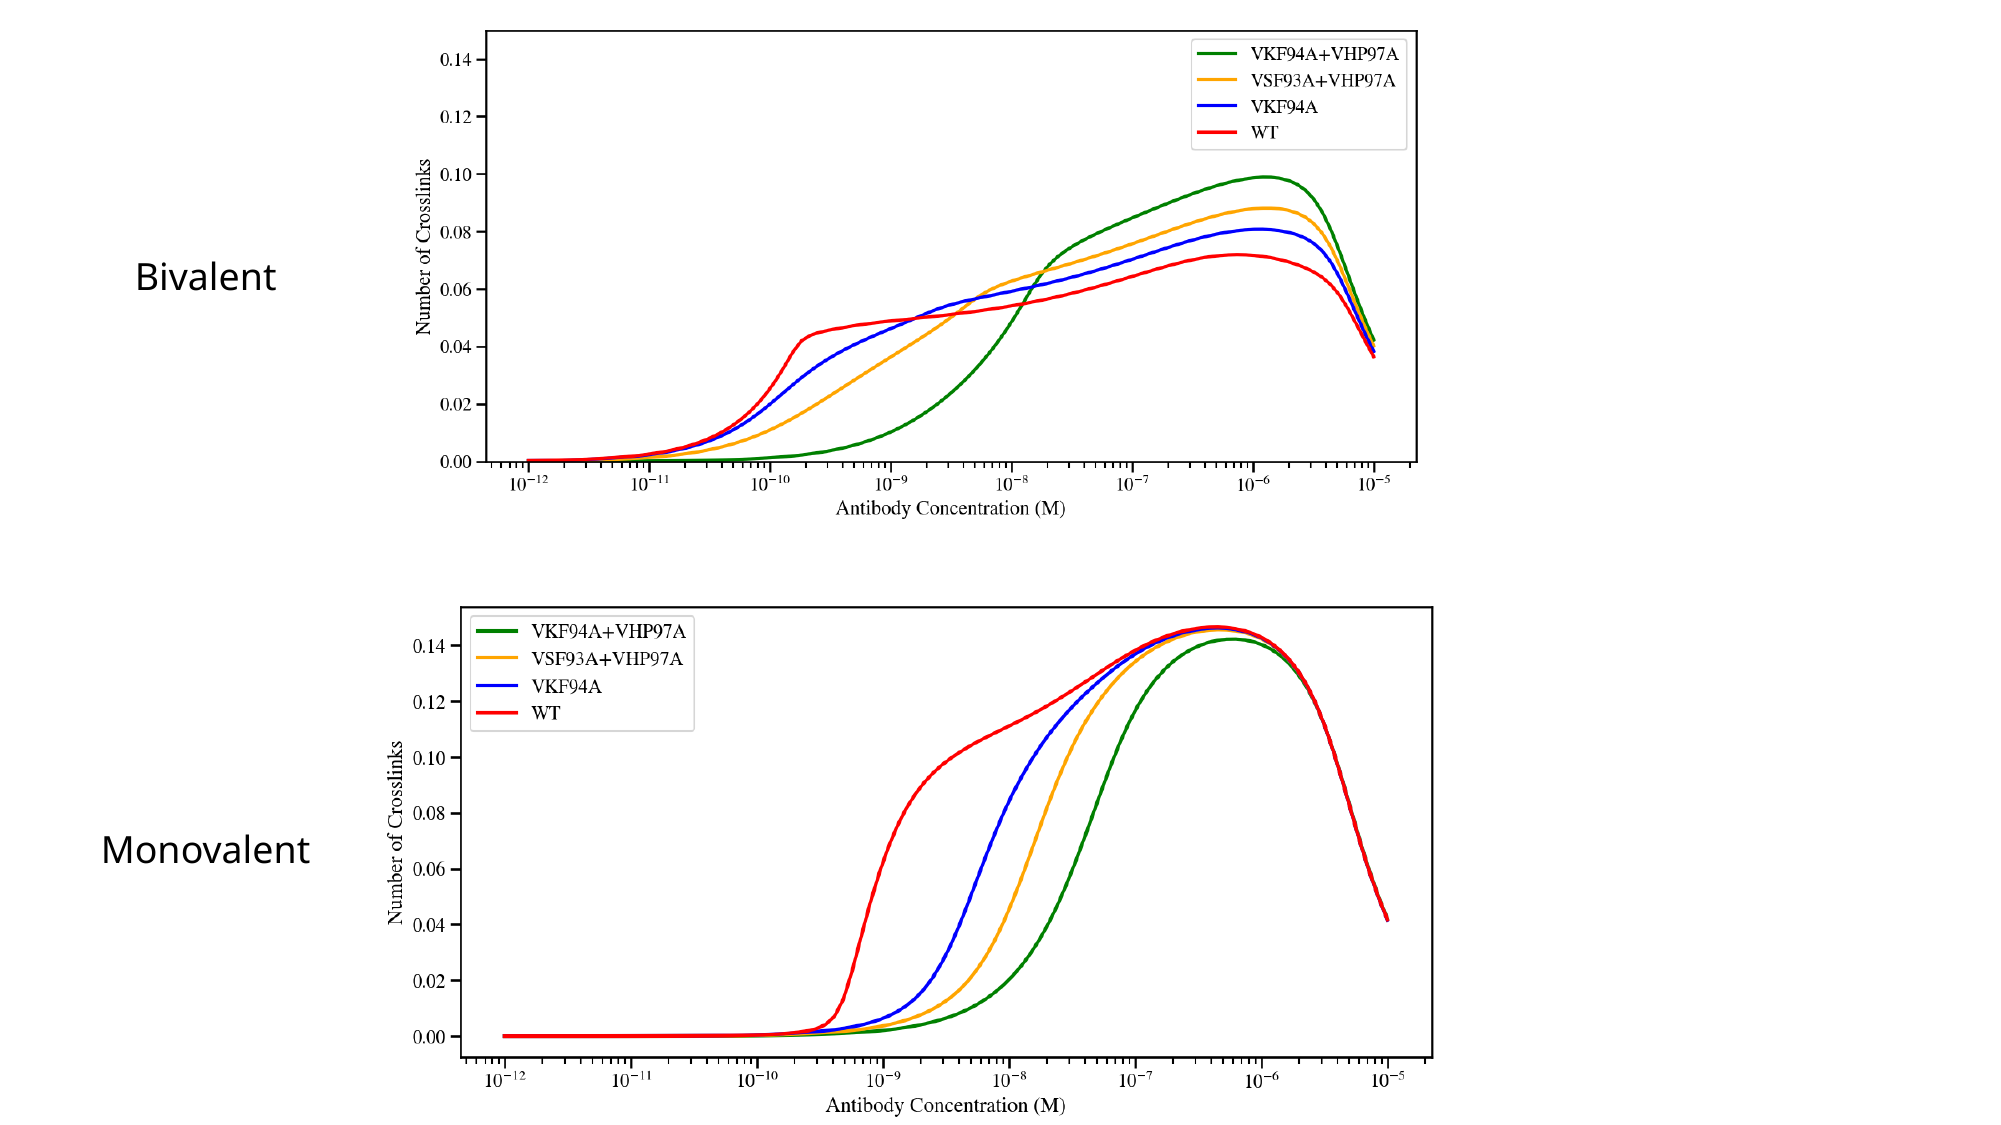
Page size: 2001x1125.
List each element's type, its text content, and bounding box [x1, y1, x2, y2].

text_box Bivalent [120, 245, 292, 306]
picture [408, 22, 1423, 528]
text_box Monovalent [86, 818, 326, 879]
picture [378, 597, 1440, 1125]
